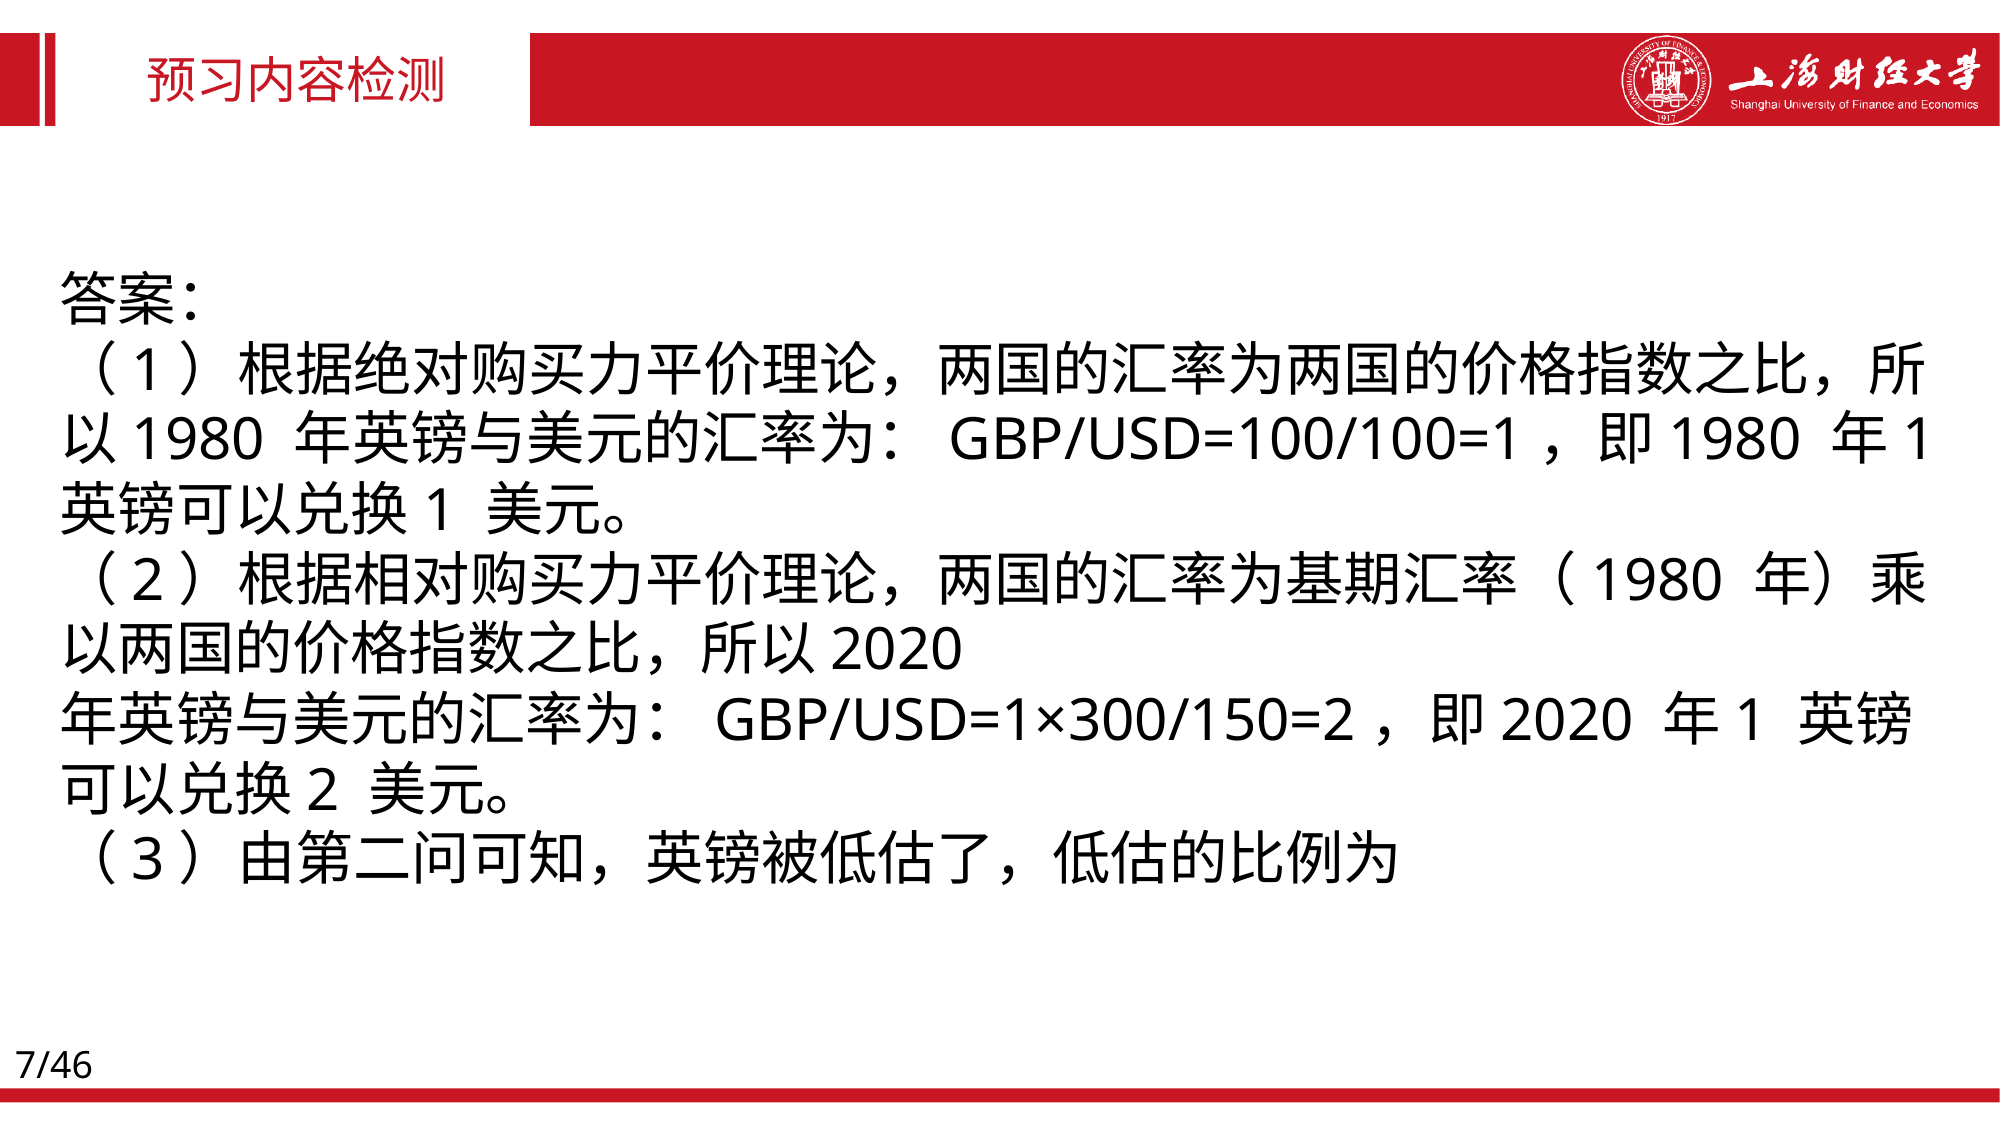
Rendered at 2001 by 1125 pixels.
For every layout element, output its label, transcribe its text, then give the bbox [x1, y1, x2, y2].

text_box 预习内容检测 [131, 41, 462, 116]
picture [1595, 0, 2000, 172]
